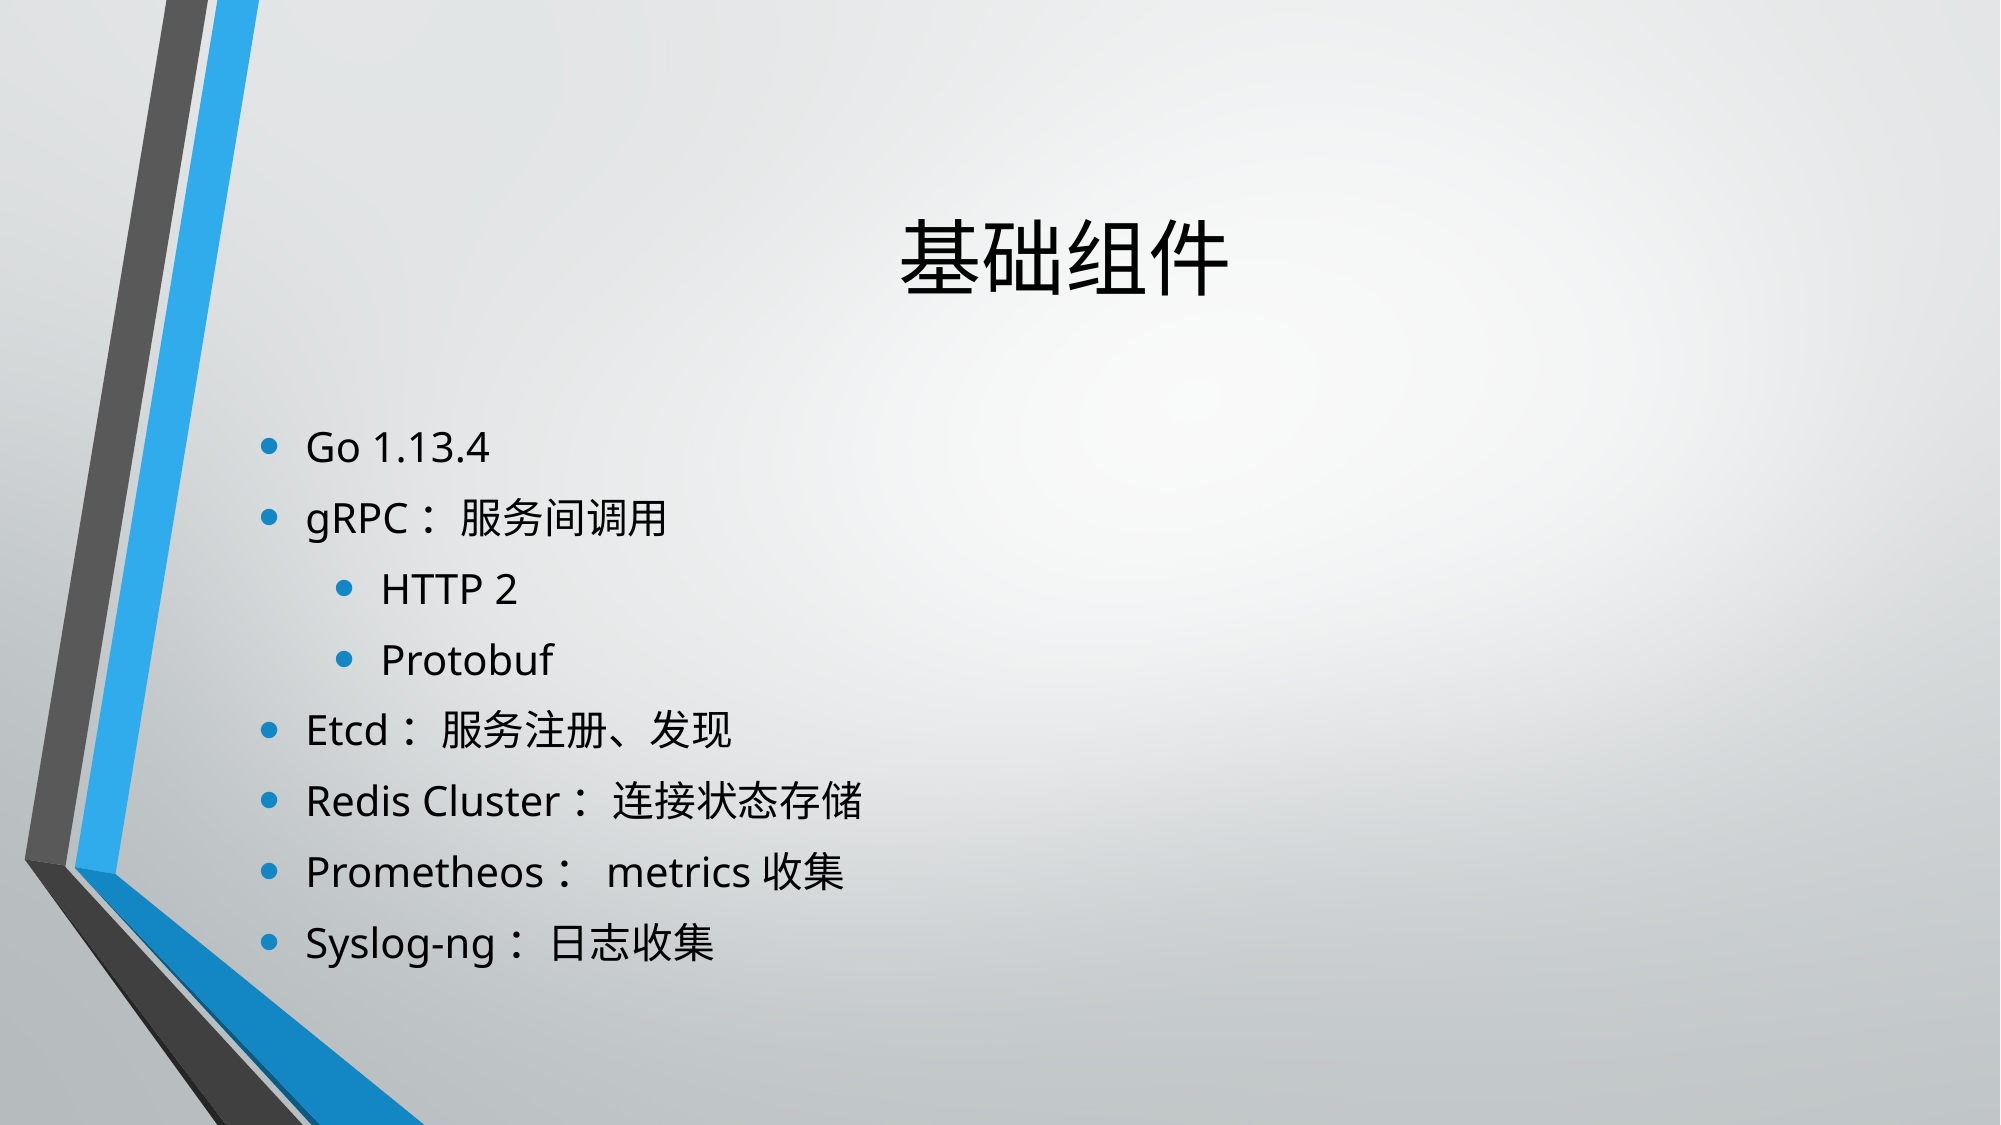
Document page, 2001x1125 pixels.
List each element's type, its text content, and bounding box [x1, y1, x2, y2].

list Go 1.13.4 gRPC：服务间调用 HTTP 2 Protobuf Etcd：服务注册、发现 Redis Cluster：连接状态存储 Prometheos：metrics收集 Syslog-ng：日志收集 [243, 437, 1887, 950]
title 基础组件 [243, 112, 1887, 400]
